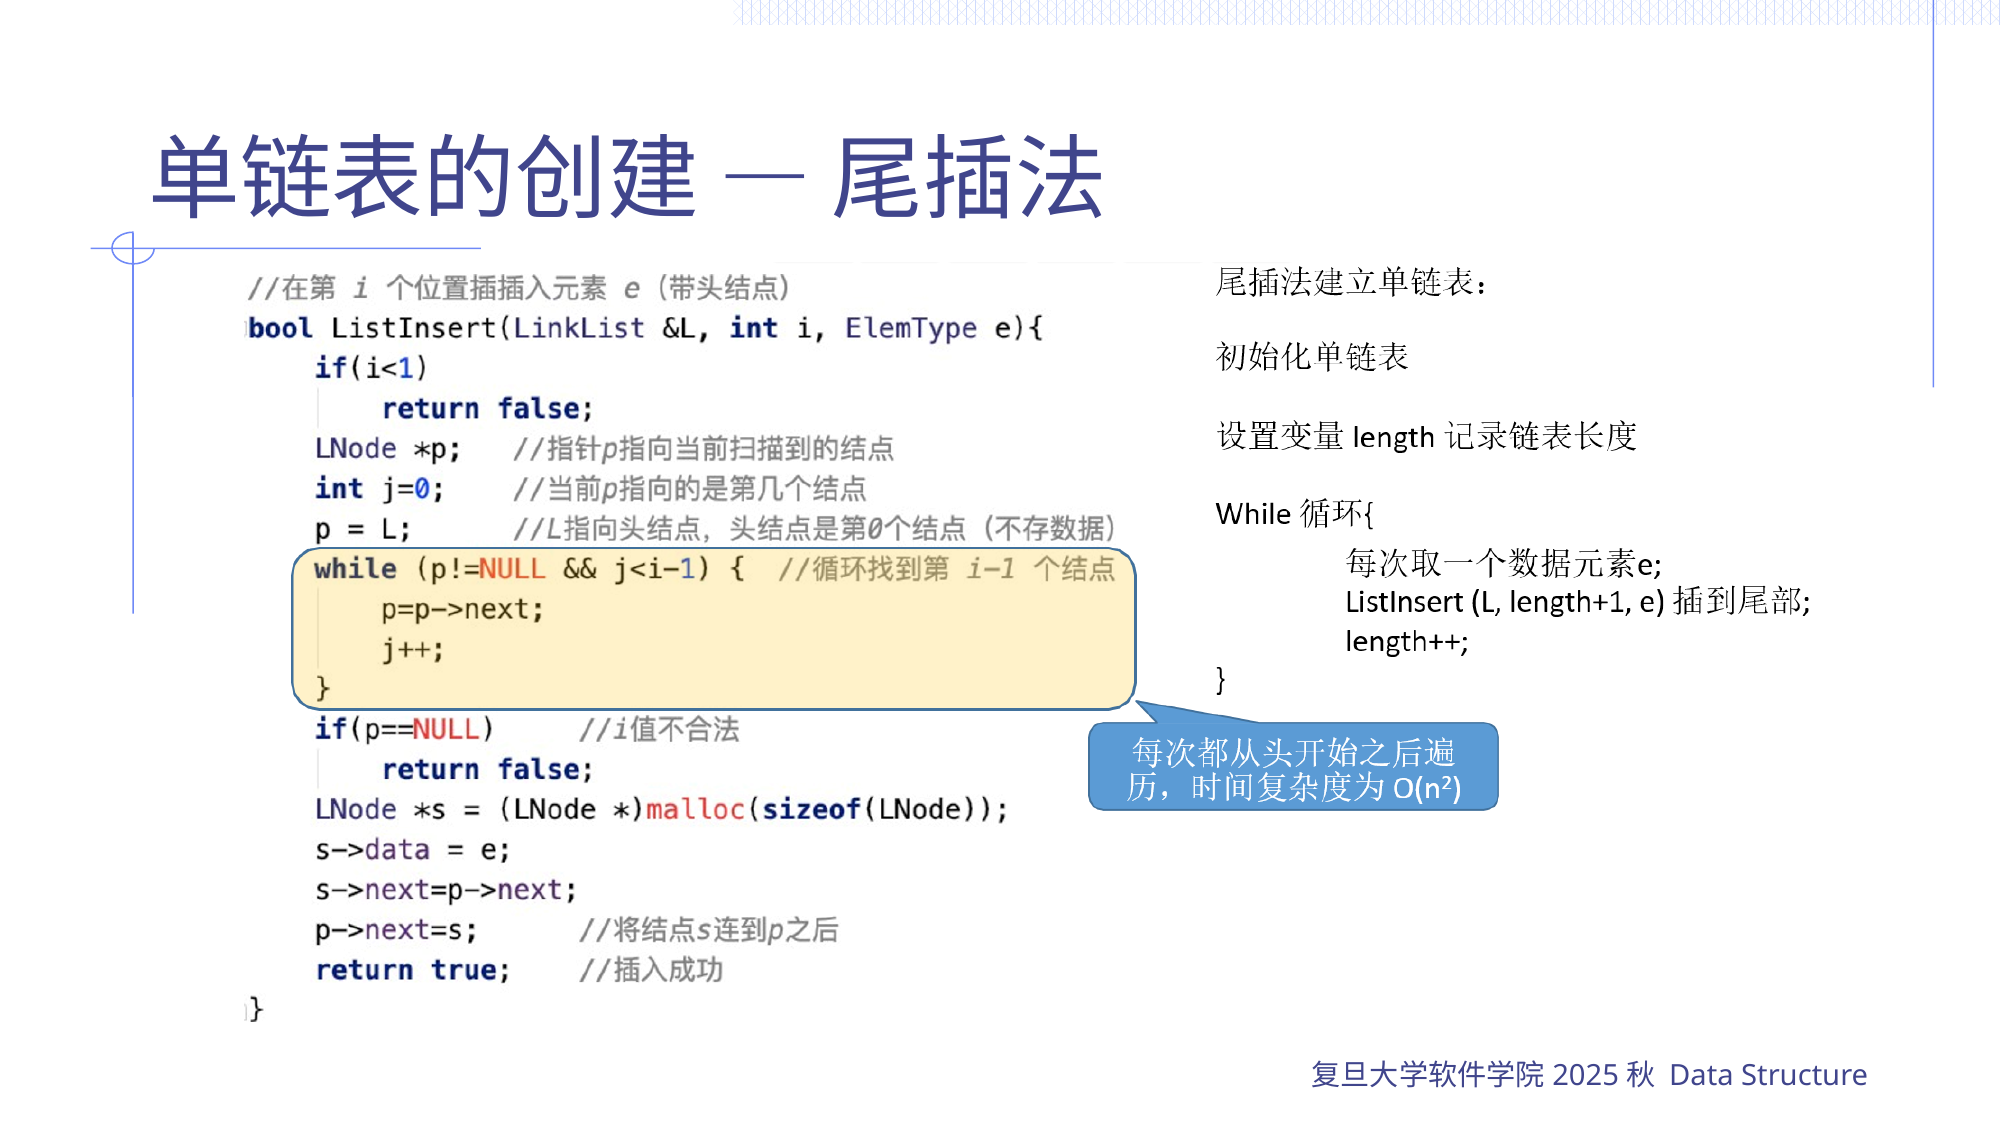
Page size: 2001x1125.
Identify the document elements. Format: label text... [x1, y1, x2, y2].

title 单链表的创建 — 尾插法 [133, 50, 1834, 238]
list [220, 262, 1847, 1038]
